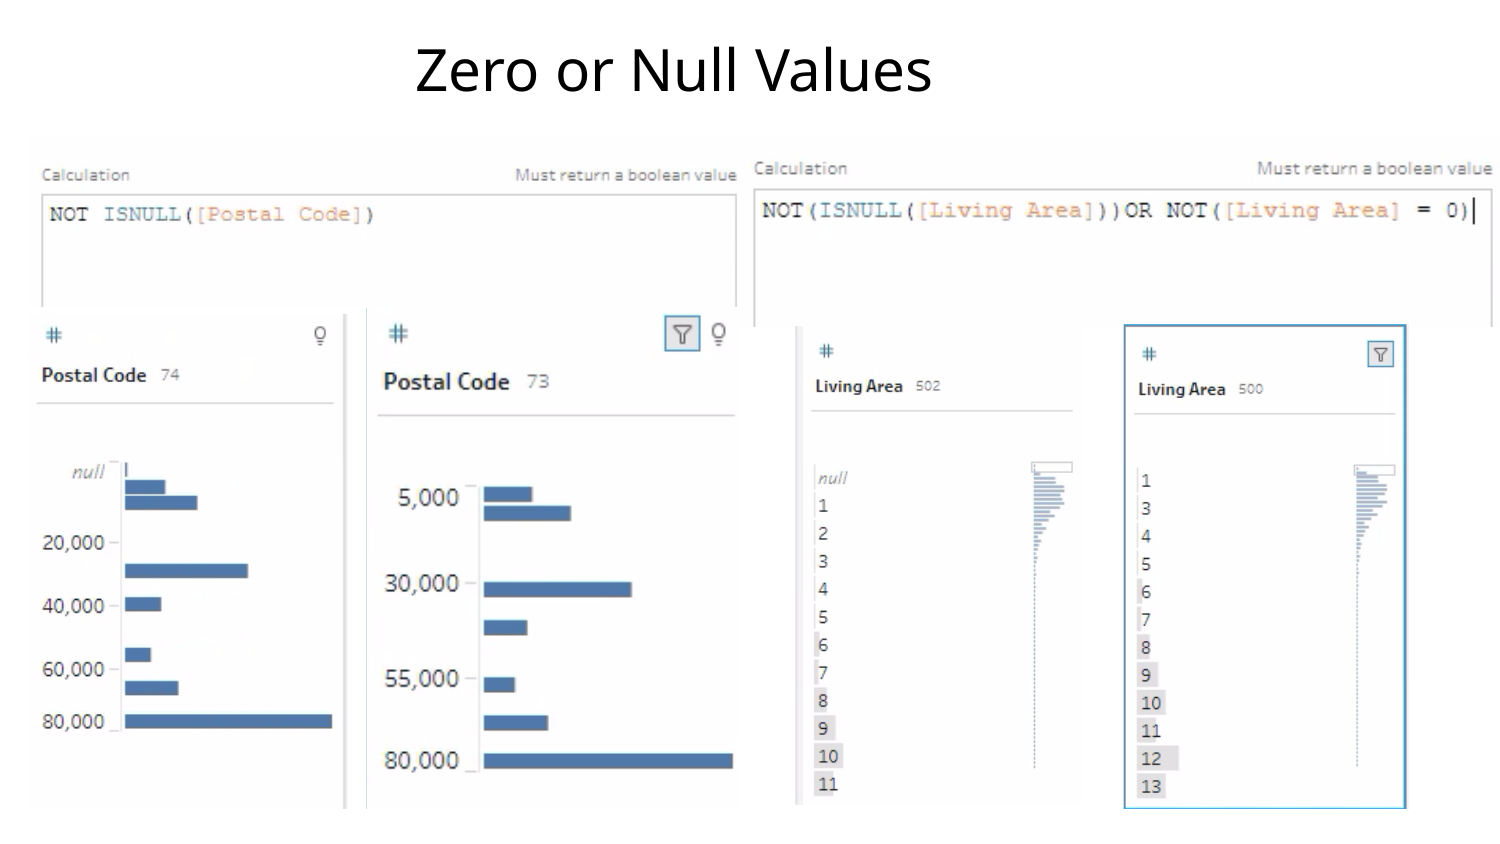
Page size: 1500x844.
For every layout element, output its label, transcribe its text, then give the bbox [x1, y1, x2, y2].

title Zero or Null Values [319, 29, 1029, 109]
picture [28, 313, 348, 810]
picture [28, 134, 1500, 810]
